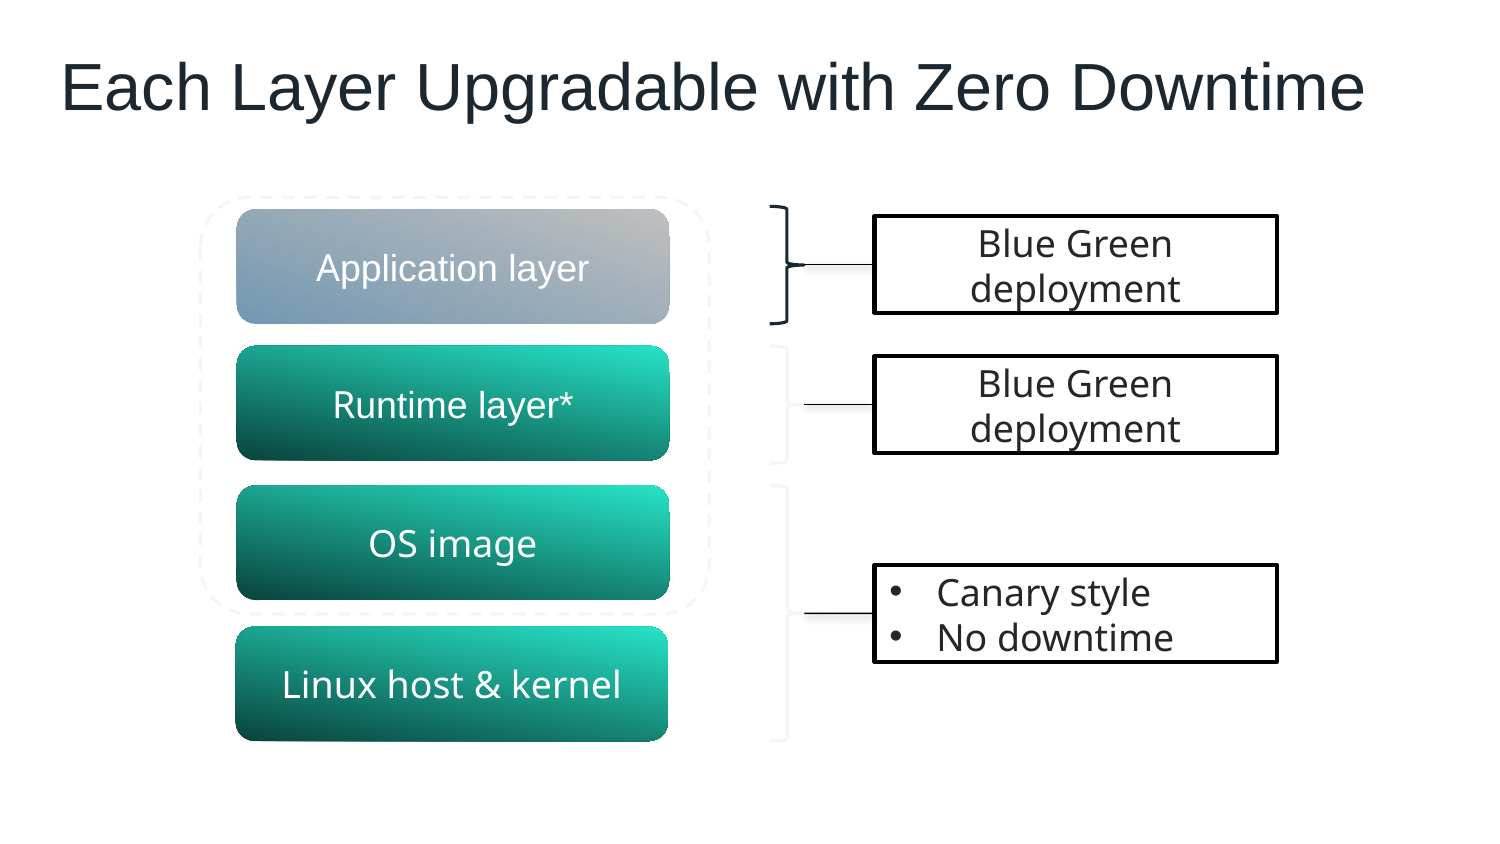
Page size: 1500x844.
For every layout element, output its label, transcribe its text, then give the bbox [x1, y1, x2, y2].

text_box Blue Green deployment [872, 354, 1279, 455]
text_box Canary style No downtime [872, 563, 1279, 664]
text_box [177, 197, 839, 825]
text_box Blue Green deployment [872, 214, 1279, 315]
text_box Each Layer Upgradable with Zero Downtime [60, 53, 1440, 129]
